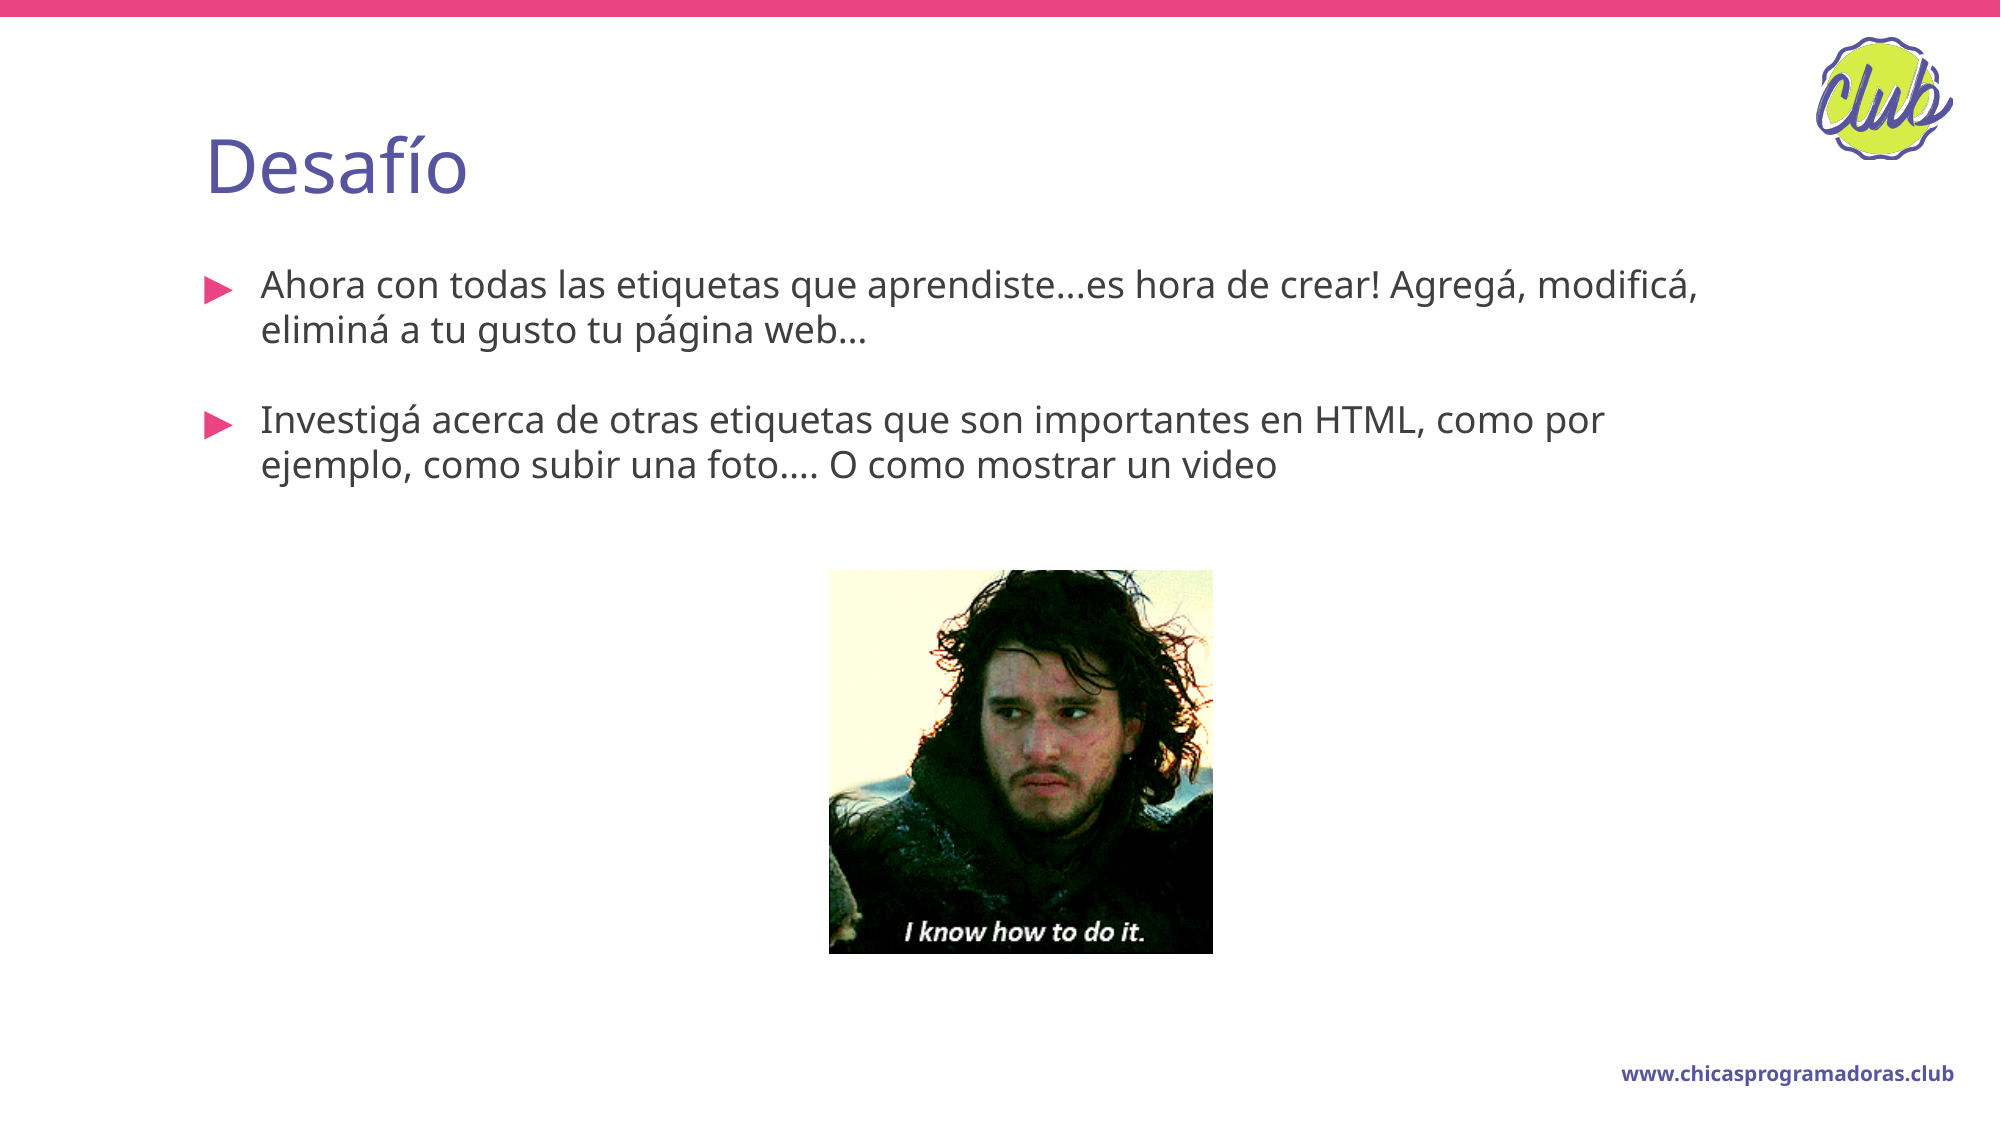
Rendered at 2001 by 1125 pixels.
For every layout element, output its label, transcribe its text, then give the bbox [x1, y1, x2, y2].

picture [829, 570, 1213, 954]
list Ahora con todas las etiquetas que aprendiste...es hora de crear! Agregá, modificá, eliminá a tu gusto tu página web… Investigá acerca de otras etiquetas que son importantes en HTML, como por ejemplo, como subir una foto…. O como mostrar un video [189, 253, 1729, 876]
footer www.chicasprogramadoras.club [1336, 1048, 1970, 1099]
title Desafío [189, 105, 1627, 222]
picture [1816, 37, 1953, 160]
